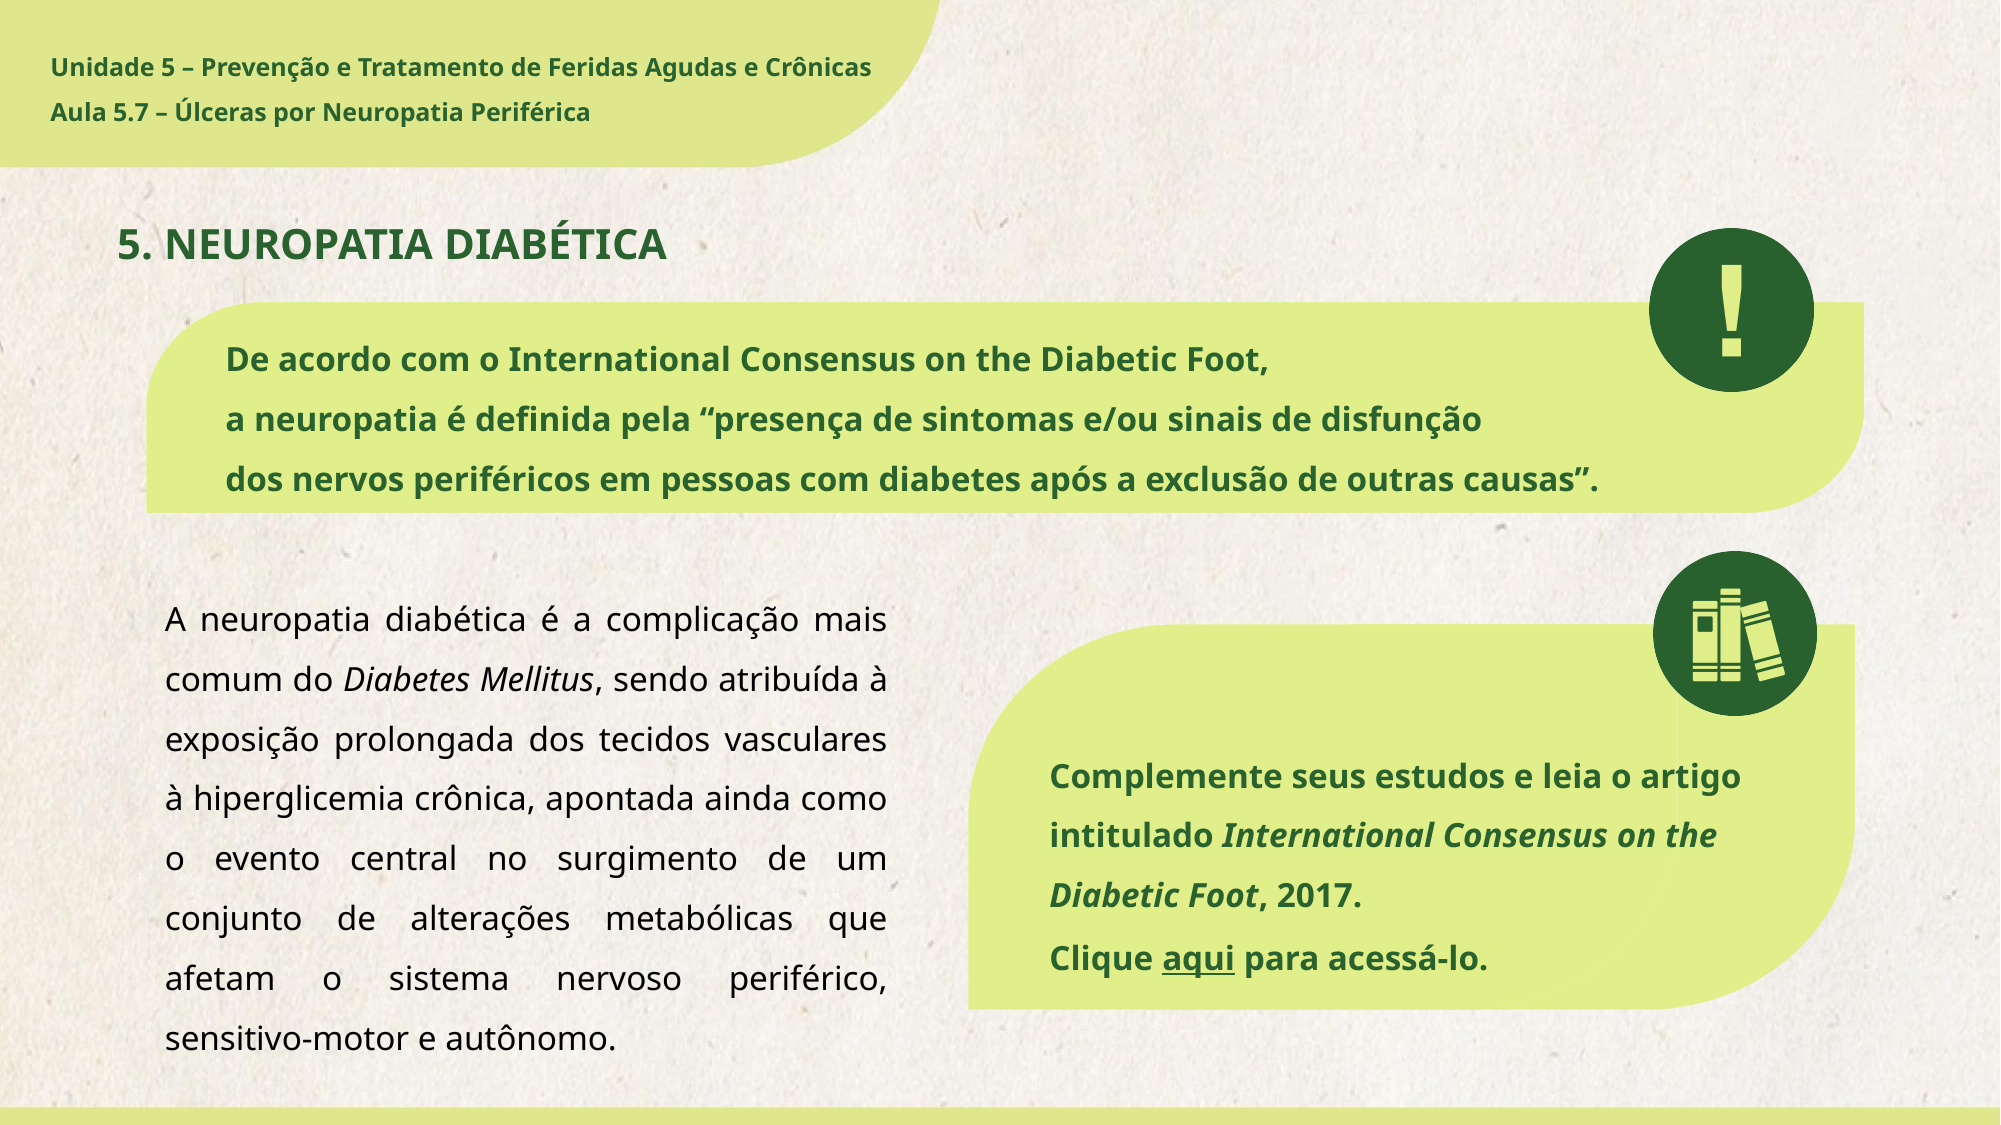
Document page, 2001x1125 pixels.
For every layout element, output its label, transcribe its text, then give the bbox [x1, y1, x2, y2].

text_box 5. NEUROPATIA DIABÉTICA [102, 210, 1815, 271]
text_box A neuropatia diabética é a complicação mais comum do Diabetes Mellitus, sendo atribuída à exposição prolongada dos tecidos vasculares à hiperglicemia crônica, apontada ainda como o evento central no surgimento de um conjunto de alterações metabólicas que afetam o sistema nervoso periférico, sensitivo-motor e autônomo. [149, 570, 904, 1065]
picture [0, 0, 2000, 1125]
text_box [910, 578, 1905, 1048]
